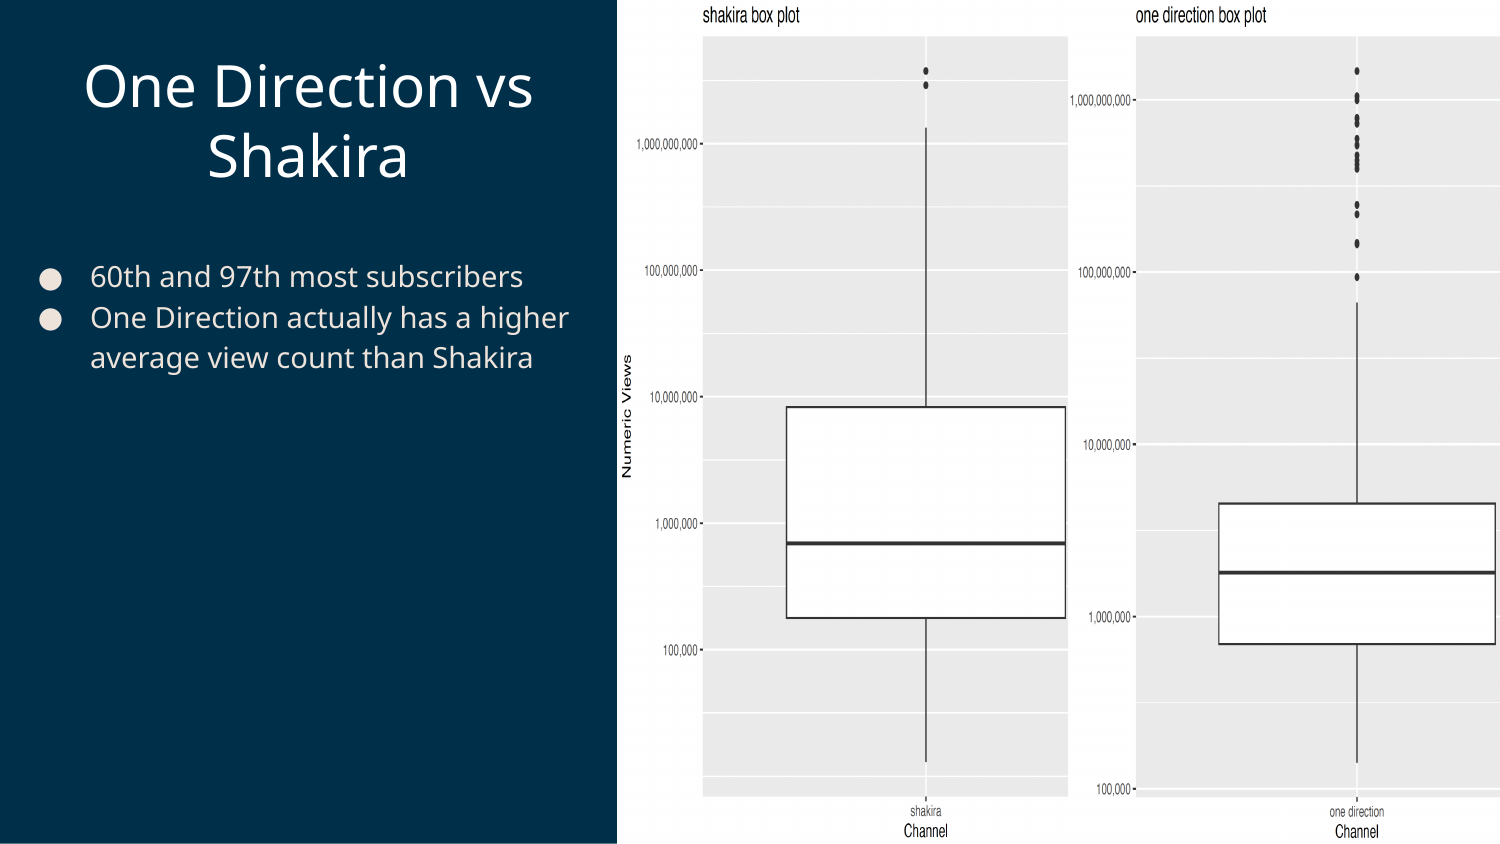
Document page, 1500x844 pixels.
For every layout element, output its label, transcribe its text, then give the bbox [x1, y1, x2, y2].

list 60th and 97th most subscribers One Direction actually has a higher average view count than Shakira [0, 238, 612, 844]
picture [617, 0, 1500, 844]
title One Direction vs Shakira [0, 0, 615, 238]
